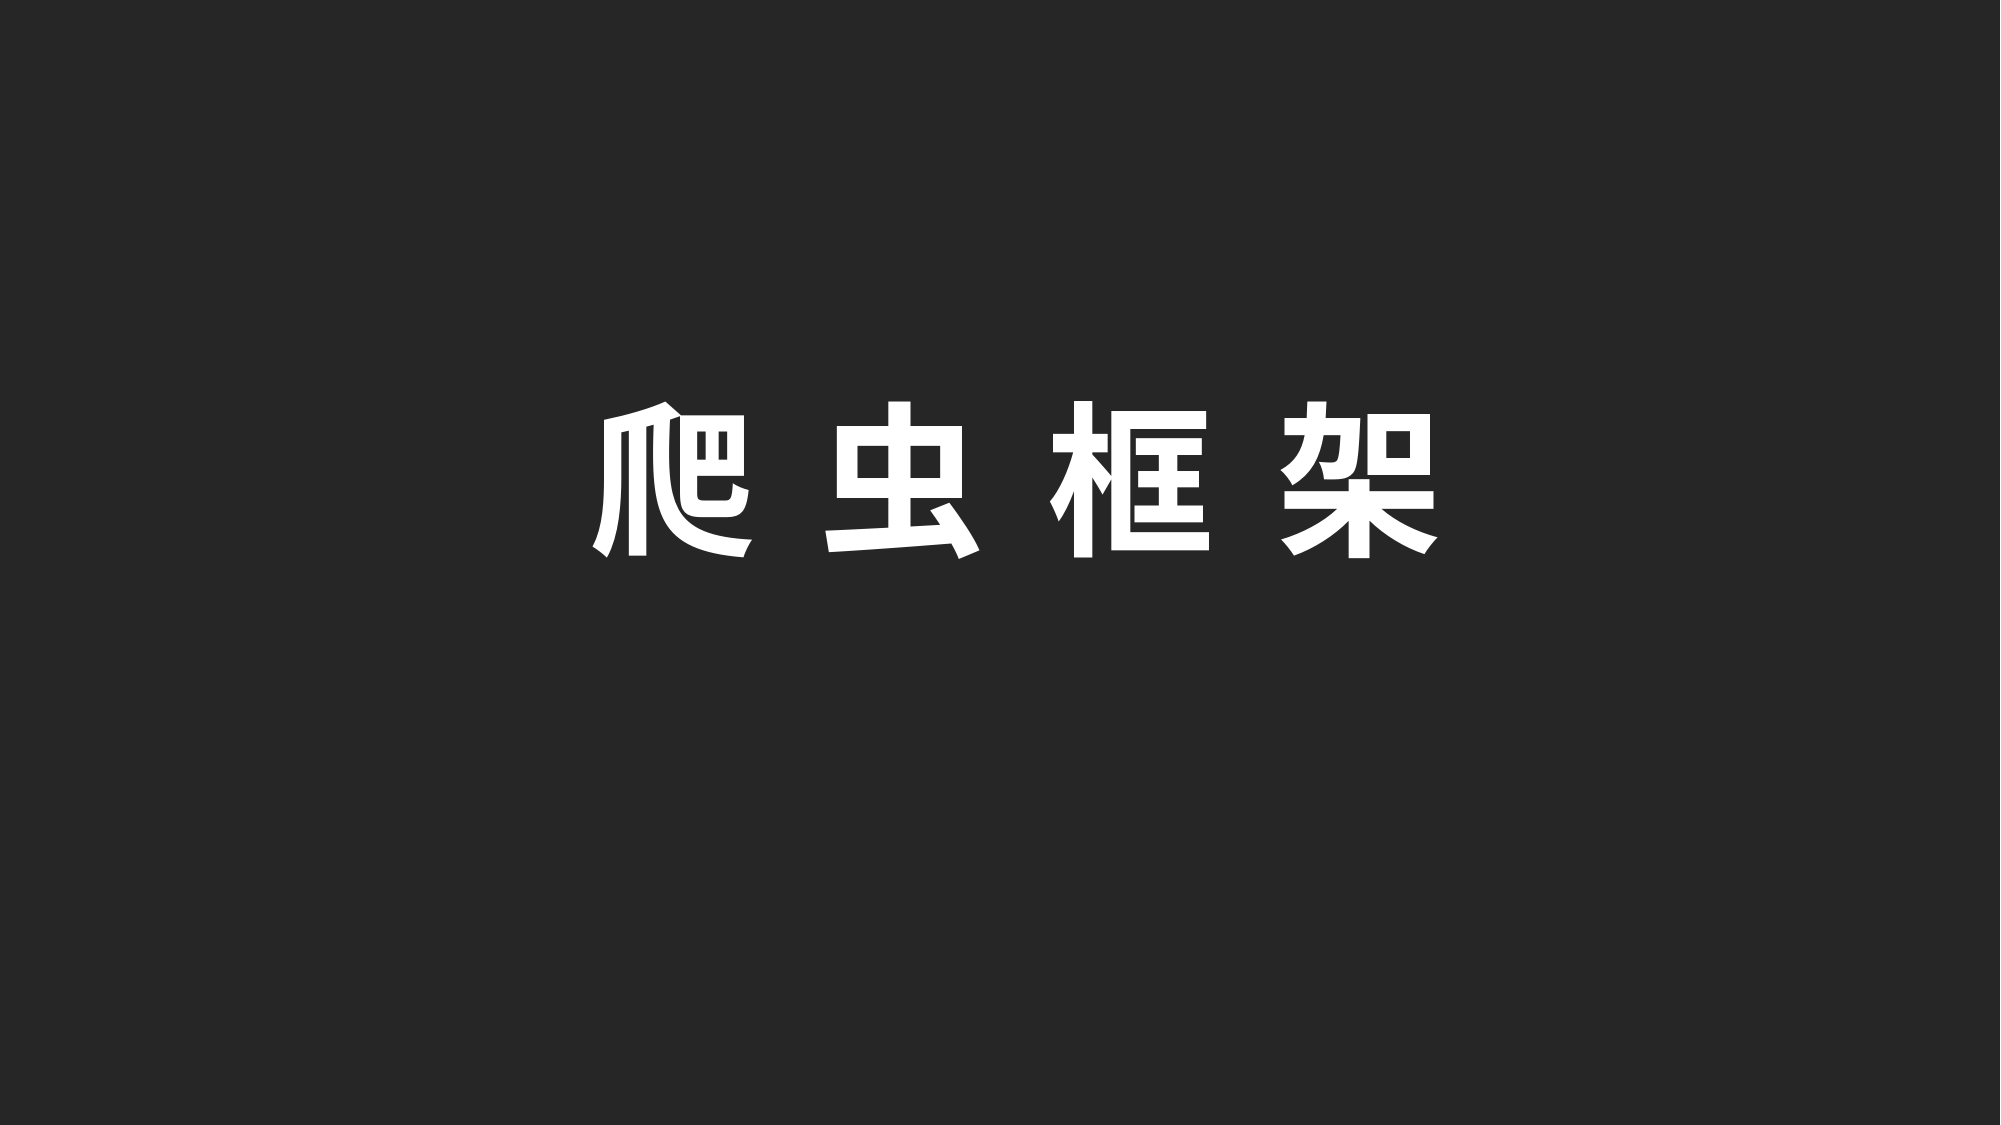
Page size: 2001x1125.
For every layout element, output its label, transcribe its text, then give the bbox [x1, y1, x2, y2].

text_box 爬 虫 框 架 [183, 369, 1850, 585]
